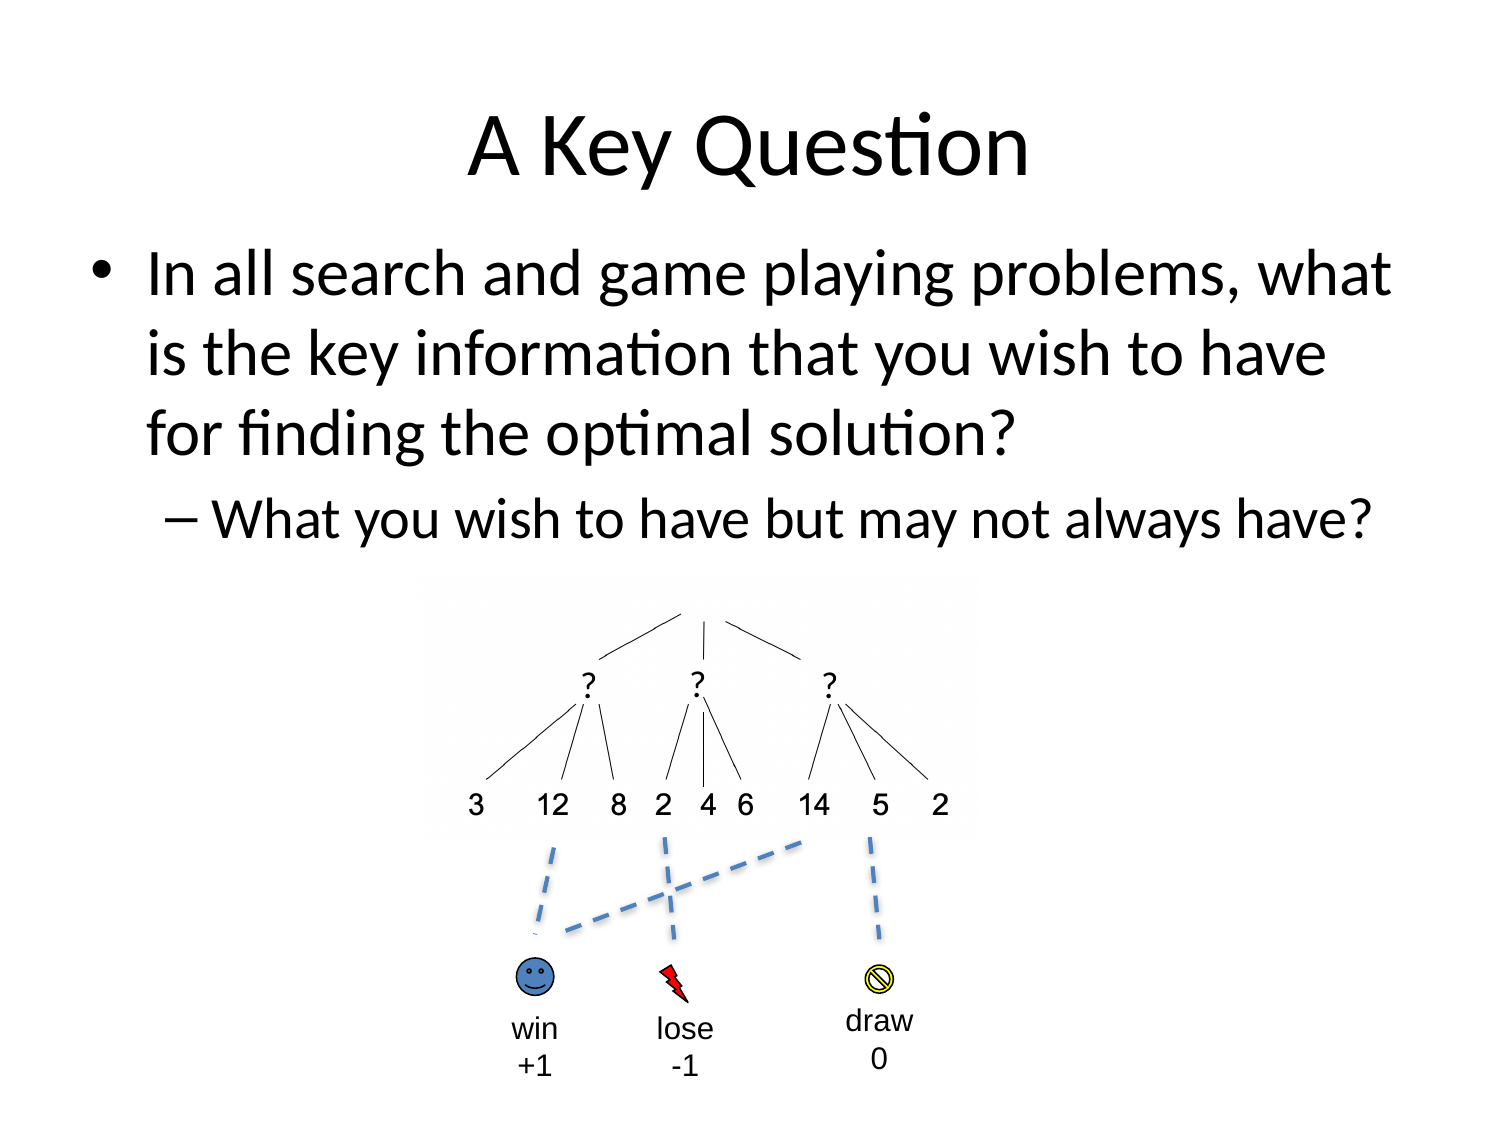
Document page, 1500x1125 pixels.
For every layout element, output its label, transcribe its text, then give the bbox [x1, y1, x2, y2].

list In all search and game playing problems, what is the key information that you wish to have for finding the optimal solution? What you wish to have but may not always have? [75, 221, 1425, 629]
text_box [417, 574, 982, 1092]
title A Key Question [75, 45, 1425, 221]
